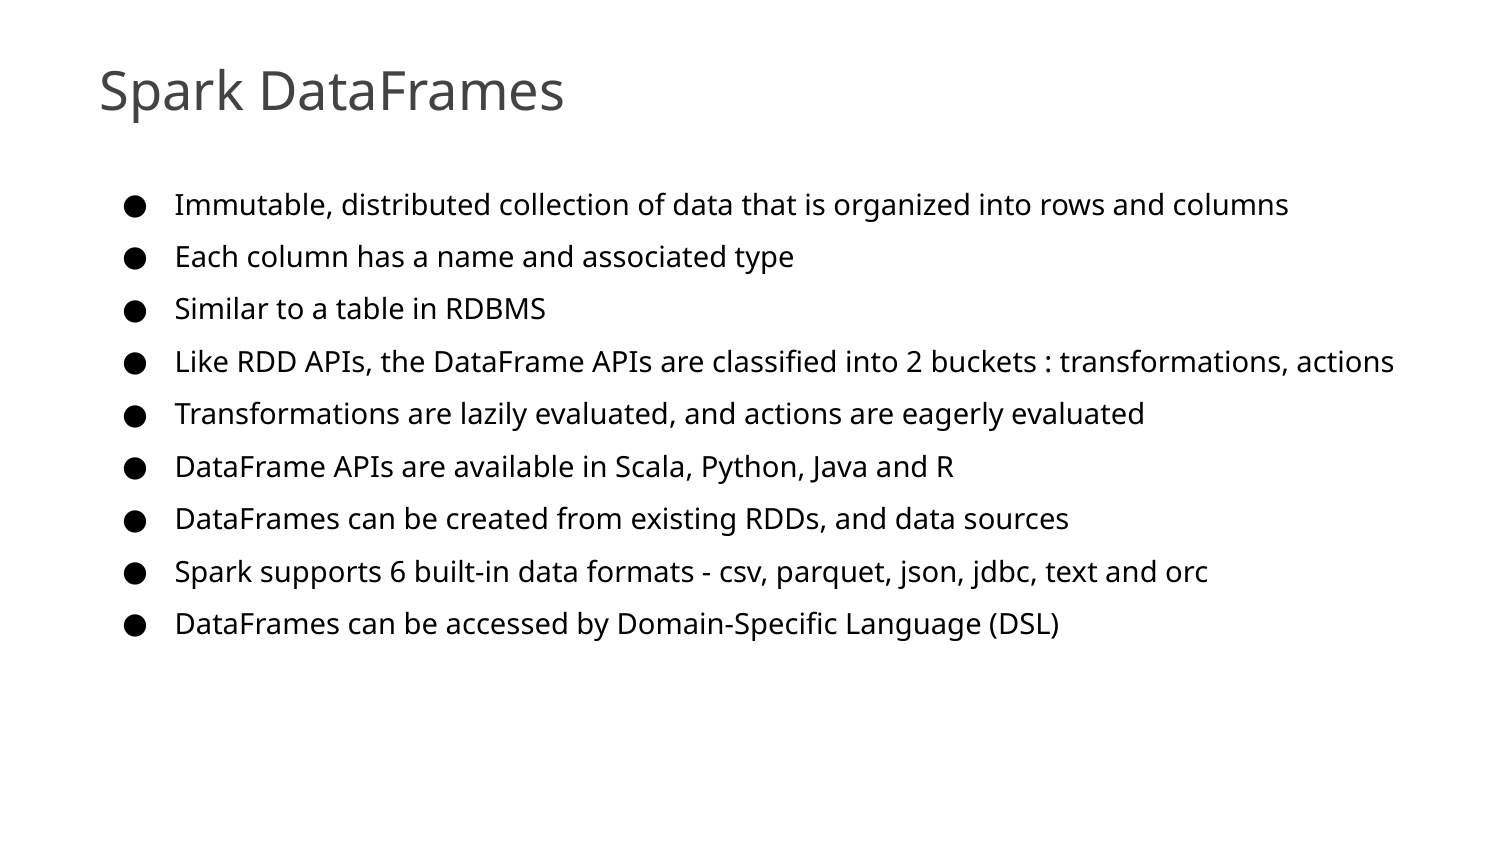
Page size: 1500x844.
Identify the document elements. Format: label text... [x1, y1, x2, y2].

text_box Immutable, distributed collection of data that is organized into rows and columns Each column has a name and associated type Similar to a table in RDBMS Like RDD APIs, the DataFrame APIs are classified into 2 buckets : transformations, actions Transformations are lazily evaluated, and actions are eagerly evaluated DataFrame APIs are available in Scala, Python, Java and R DataFrames can be created from existing RDDs, and data sources Spark supports 6 built-in data formats - csv, parquet, json, jdbc, text and orc DataFrames can be accessed by Domain-Specific Language (DSL) [84, 153, 1417, 798]
text_box Spark DataFrames [84, 58, 1226, 118]
